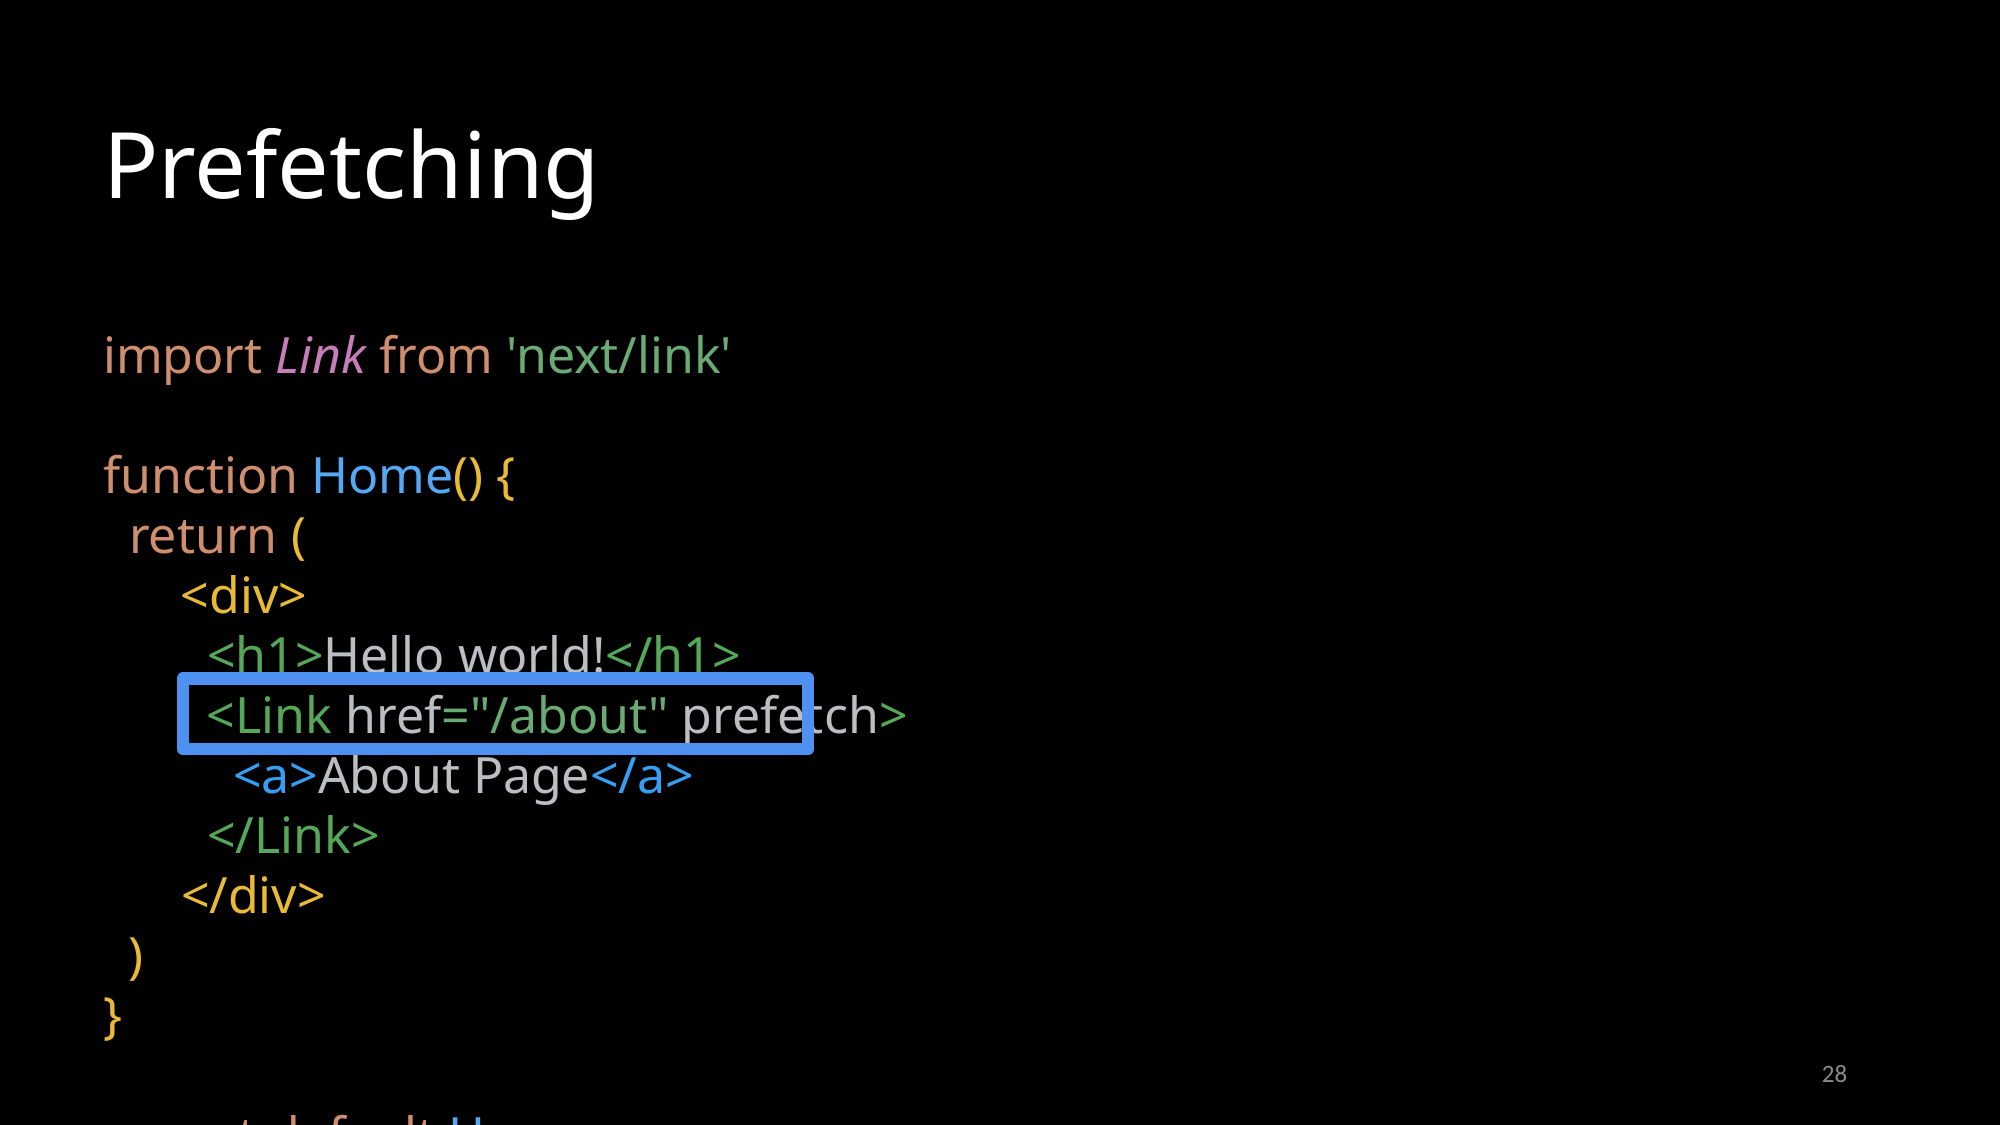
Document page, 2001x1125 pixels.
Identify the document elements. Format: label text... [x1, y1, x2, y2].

text_box Prefetching [88, 59, 1396, 278]
text_box import Link from 'next/link' function Home() { return ( <div> <h1>Hello world!</h1> <Link href="/about" prefetch> <a>About Page</a> </Link> </div> ) } export default Home [88, 316, 1714, 1125]
text_box [182, 677, 809, 750]
slide_number 28 [1714, 1042, 1863, 1103]
